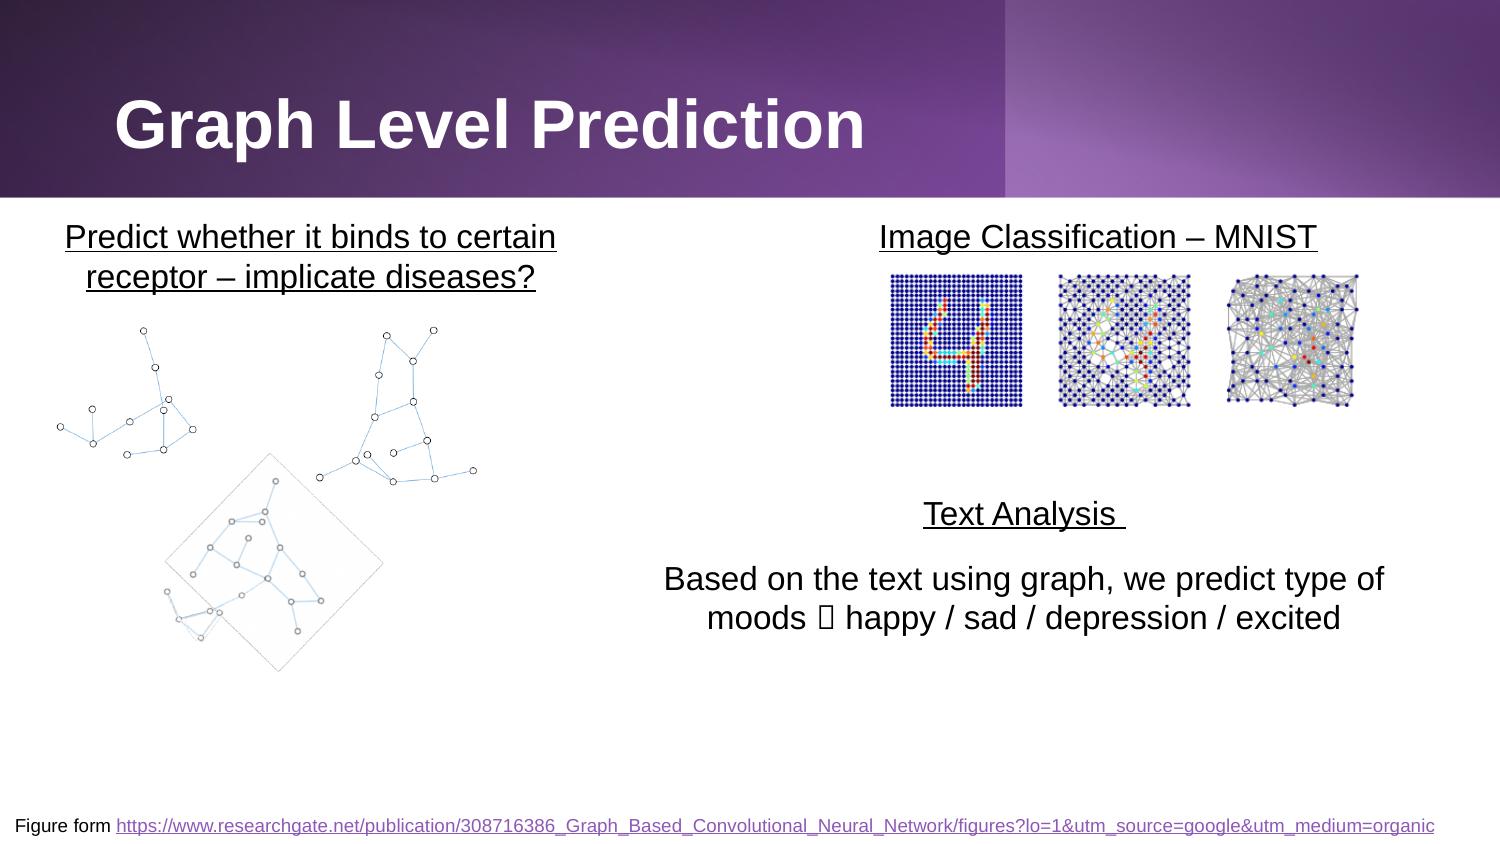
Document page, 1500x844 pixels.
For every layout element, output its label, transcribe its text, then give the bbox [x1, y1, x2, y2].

picture [40, 313, 486, 698]
text_box Image Classification – MNIST [828, 207, 1369, 263]
title Graph Level Prediction [103, 44, 1397, 208]
picture [889, 265, 1360, 409]
text_box Predict whether it binds to certain receptor – implicate diseases? [40, 207, 581, 303]
picture [0, 0, 1500, 199]
text_box Text Analysis Based on the text using graph, we predict type of moods  happy / sad / depression / excited [640, 484, 1409, 644]
text_box Figure form https://www.researchgate.net/publication/308716386_Graph_Based_Convolutional_Neural_Network/figures?lo=1&utm_source=google&utm_medium=organic [0, 805, 1450, 844]
